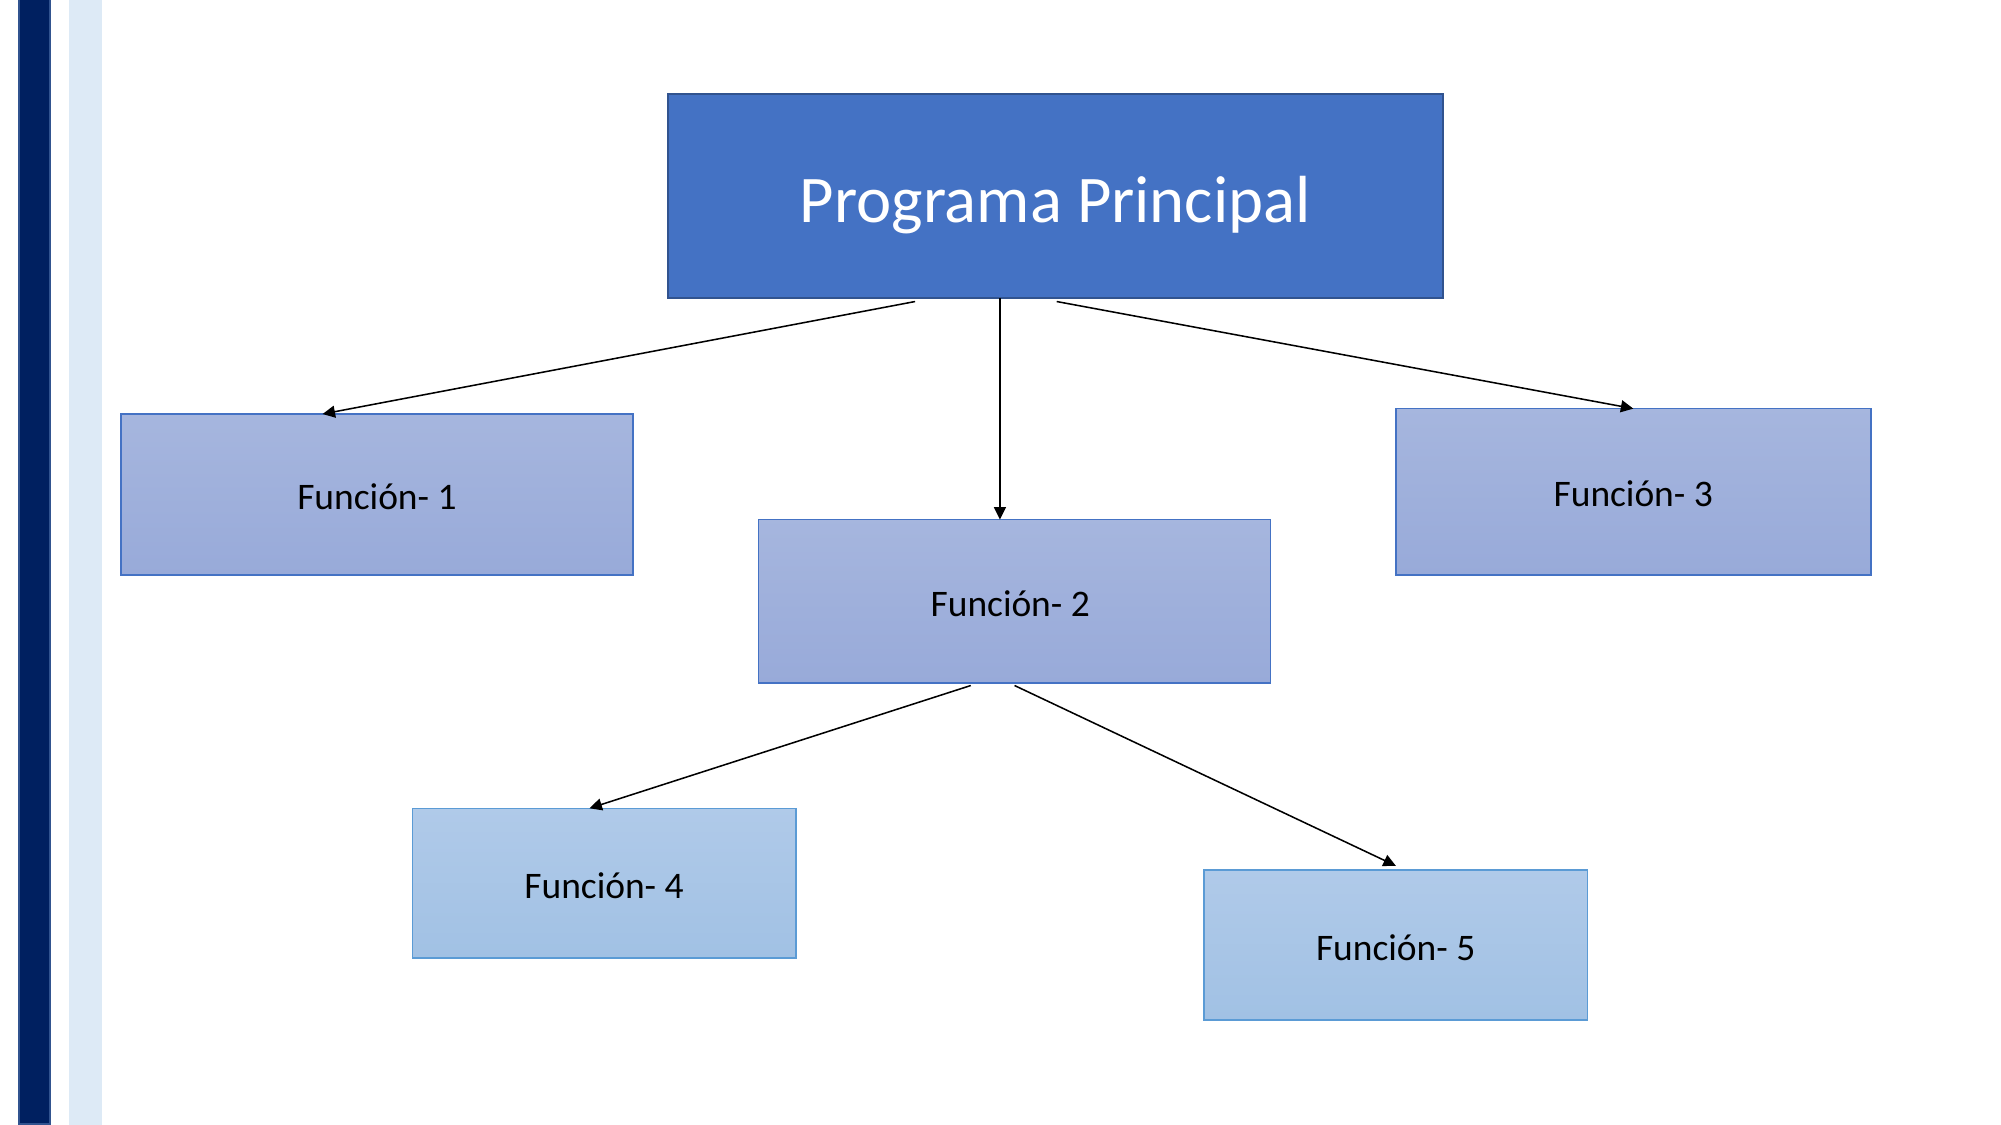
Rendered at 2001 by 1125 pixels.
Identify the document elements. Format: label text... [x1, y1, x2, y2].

text_box Función- 3 [1395, 408, 1871, 575]
text_box Función- 1 [120, 414, 634, 575]
text_box Programa Principal [667, 93, 1443, 298]
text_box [1014, 685, 1396, 867]
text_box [322, 301, 916, 415]
text_box Función- 5 [1204, 870, 1588, 1020]
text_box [1056, 301, 1634, 409]
text_box Función- 4 [412, 808, 796, 959]
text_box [589, 685, 972, 809]
text_box Función- 2 [758, 519, 1271, 684]
